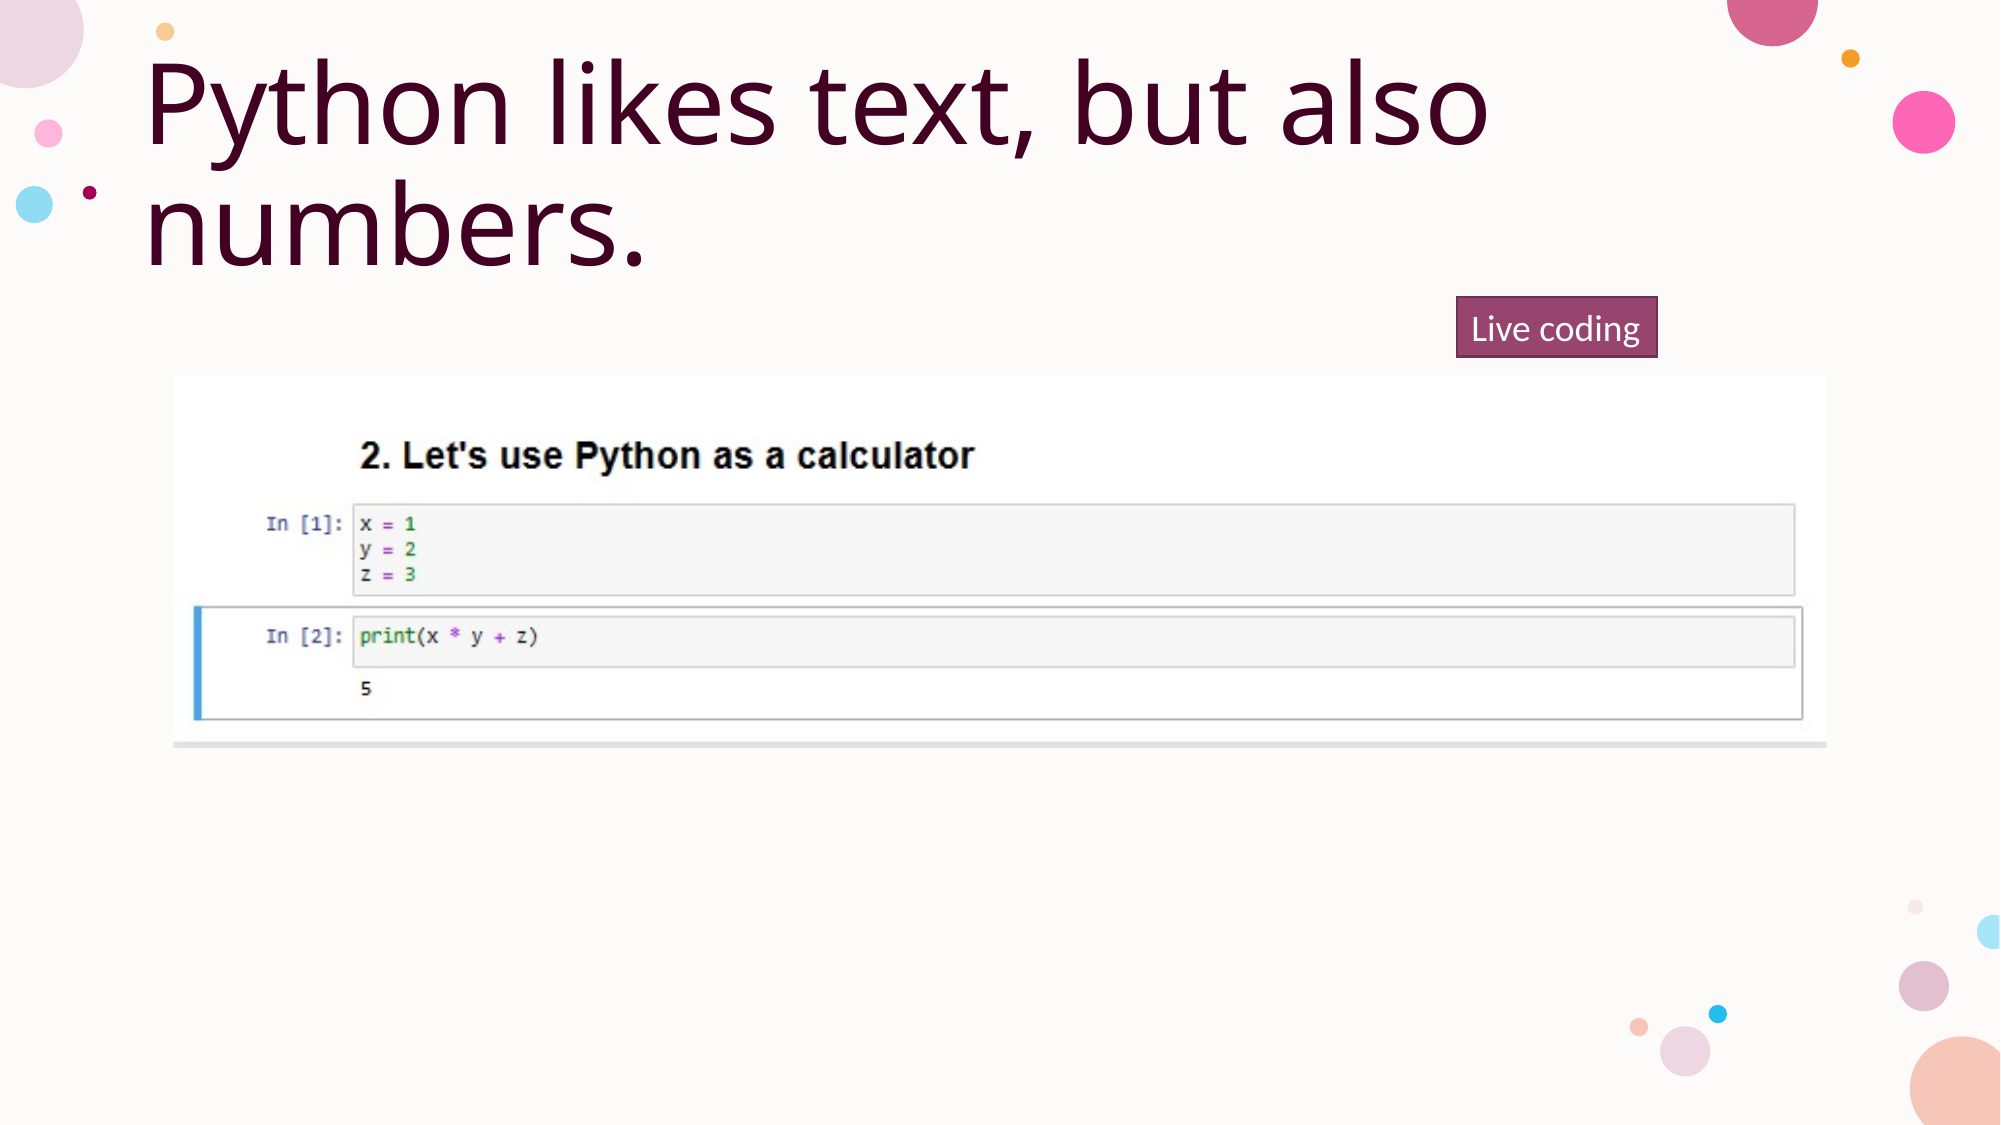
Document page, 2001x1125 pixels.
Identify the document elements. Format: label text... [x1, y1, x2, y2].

text_box Live coding [1456, 296, 1658, 358]
title Python likes text, but also numbers. [127, 59, 1877, 278]
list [173, 376, 1827, 748]
